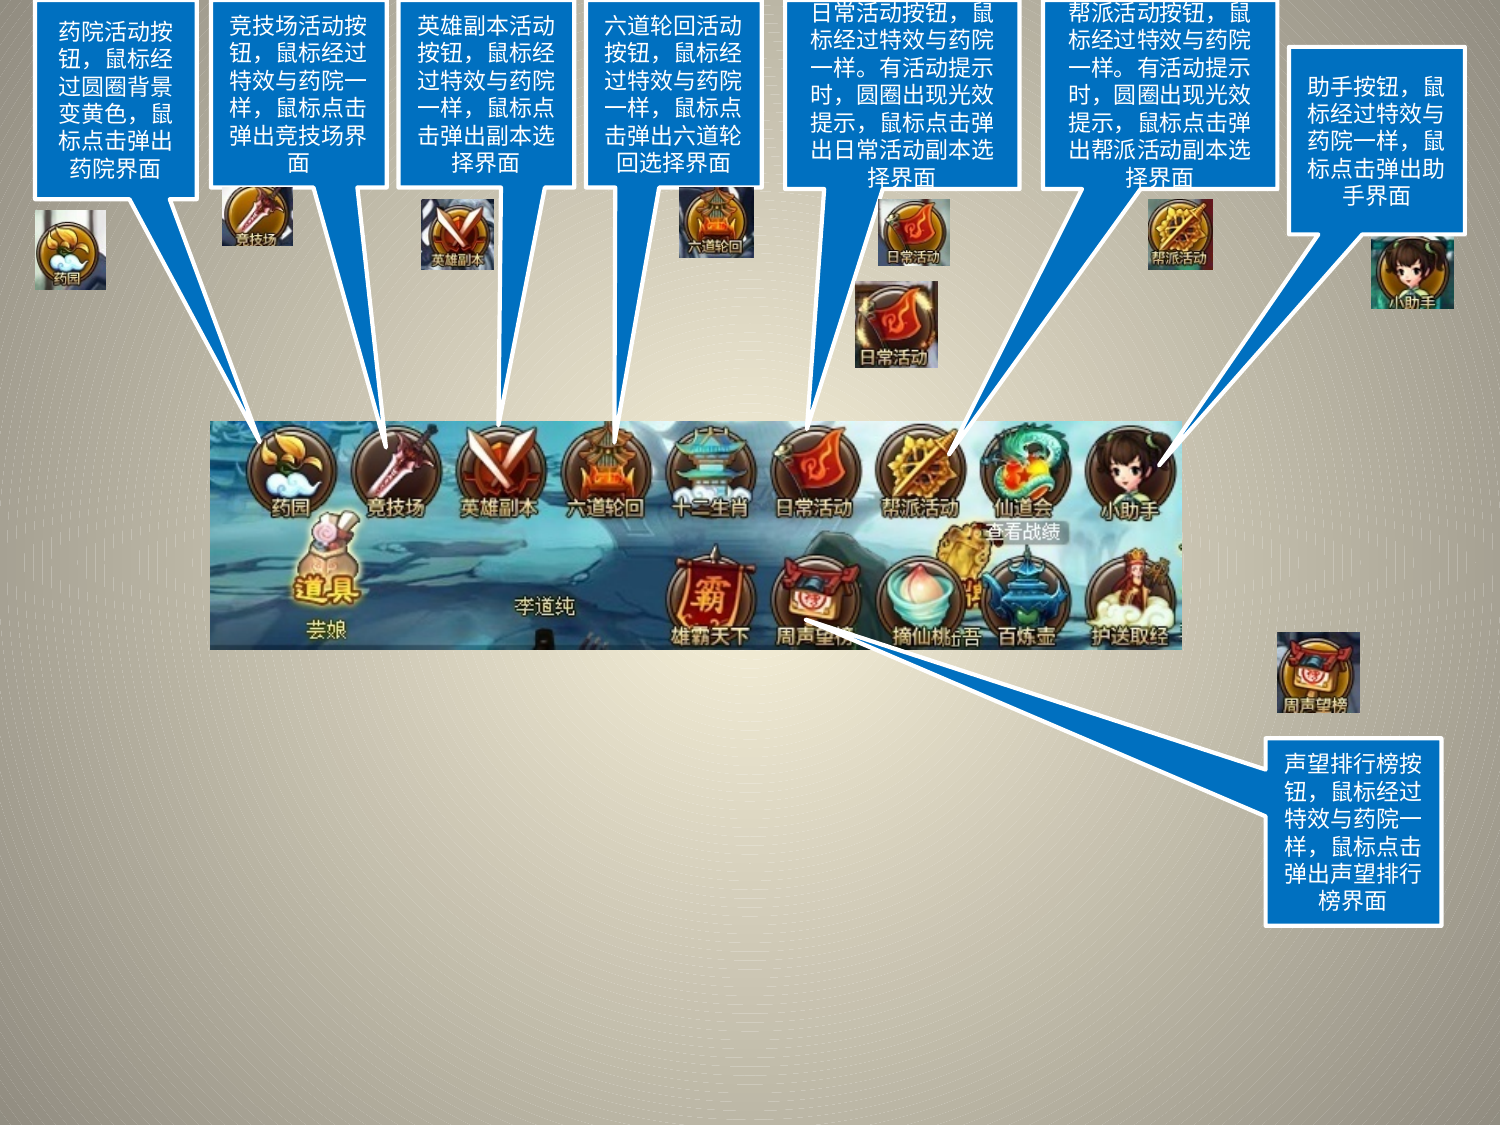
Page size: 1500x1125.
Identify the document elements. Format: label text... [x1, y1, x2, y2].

text_box 竞技场活动按钮，鼠标经过特效与药院一样，鼠标点击弹出竞技场界面 [208, 0, 389, 420]
picture [679, 187, 754, 259]
text_box 药院活动按钮，鼠标经过圆圈背景变黄色，鼠标点击弹出药院界面 [32, 0, 254, 420]
picture [878, 198, 950, 266]
picture [222, 187, 293, 247]
picture [1148, 198, 1213, 270]
picture [421, 198, 494, 270]
text_box 助手按钮，鼠标经过特效与药院一样，鼠标点击弹出助手界面 [1184, 44, 1467, 440]
text_box 六道轮回活动按钮，鼠标经过特效与药院一样，鼠标点击弹出六道轮回选择界面 [583, 0, 764, 420]
text_box 日常活动按钮，鼠标经过特效与药院一样。有活动提示时，圆圈出现光效提示，鼠标点击弹出日常活动副本选择界面 [783, 0, 1022, 420]
picture [855, 280, 938, 368]
picture [1370, 234, 1454, 310]
picture [1277, 632, 1360, 713]
picture [210, 421, 1182, 651]
text_box 英雄副本活动按钮，鼠标经过特效与药院一样，鼠标点击弹出副本选择界面 [396, 0, 577, 420]
picture [34, 210, 106, 290]
text_box 帮派活动按钮，鼠标经过特效与药院一样。有活动提示时，圆圈出现光效提示，鼠标点击弹出帮派活动副本选择界面 [963, 0, 1280, 420]
text_box 声望排行榜按钮，鼠标经过特效与药院一样，鼠标点击弹出声望排行榜界面 [894, 660, 1444, 928]
